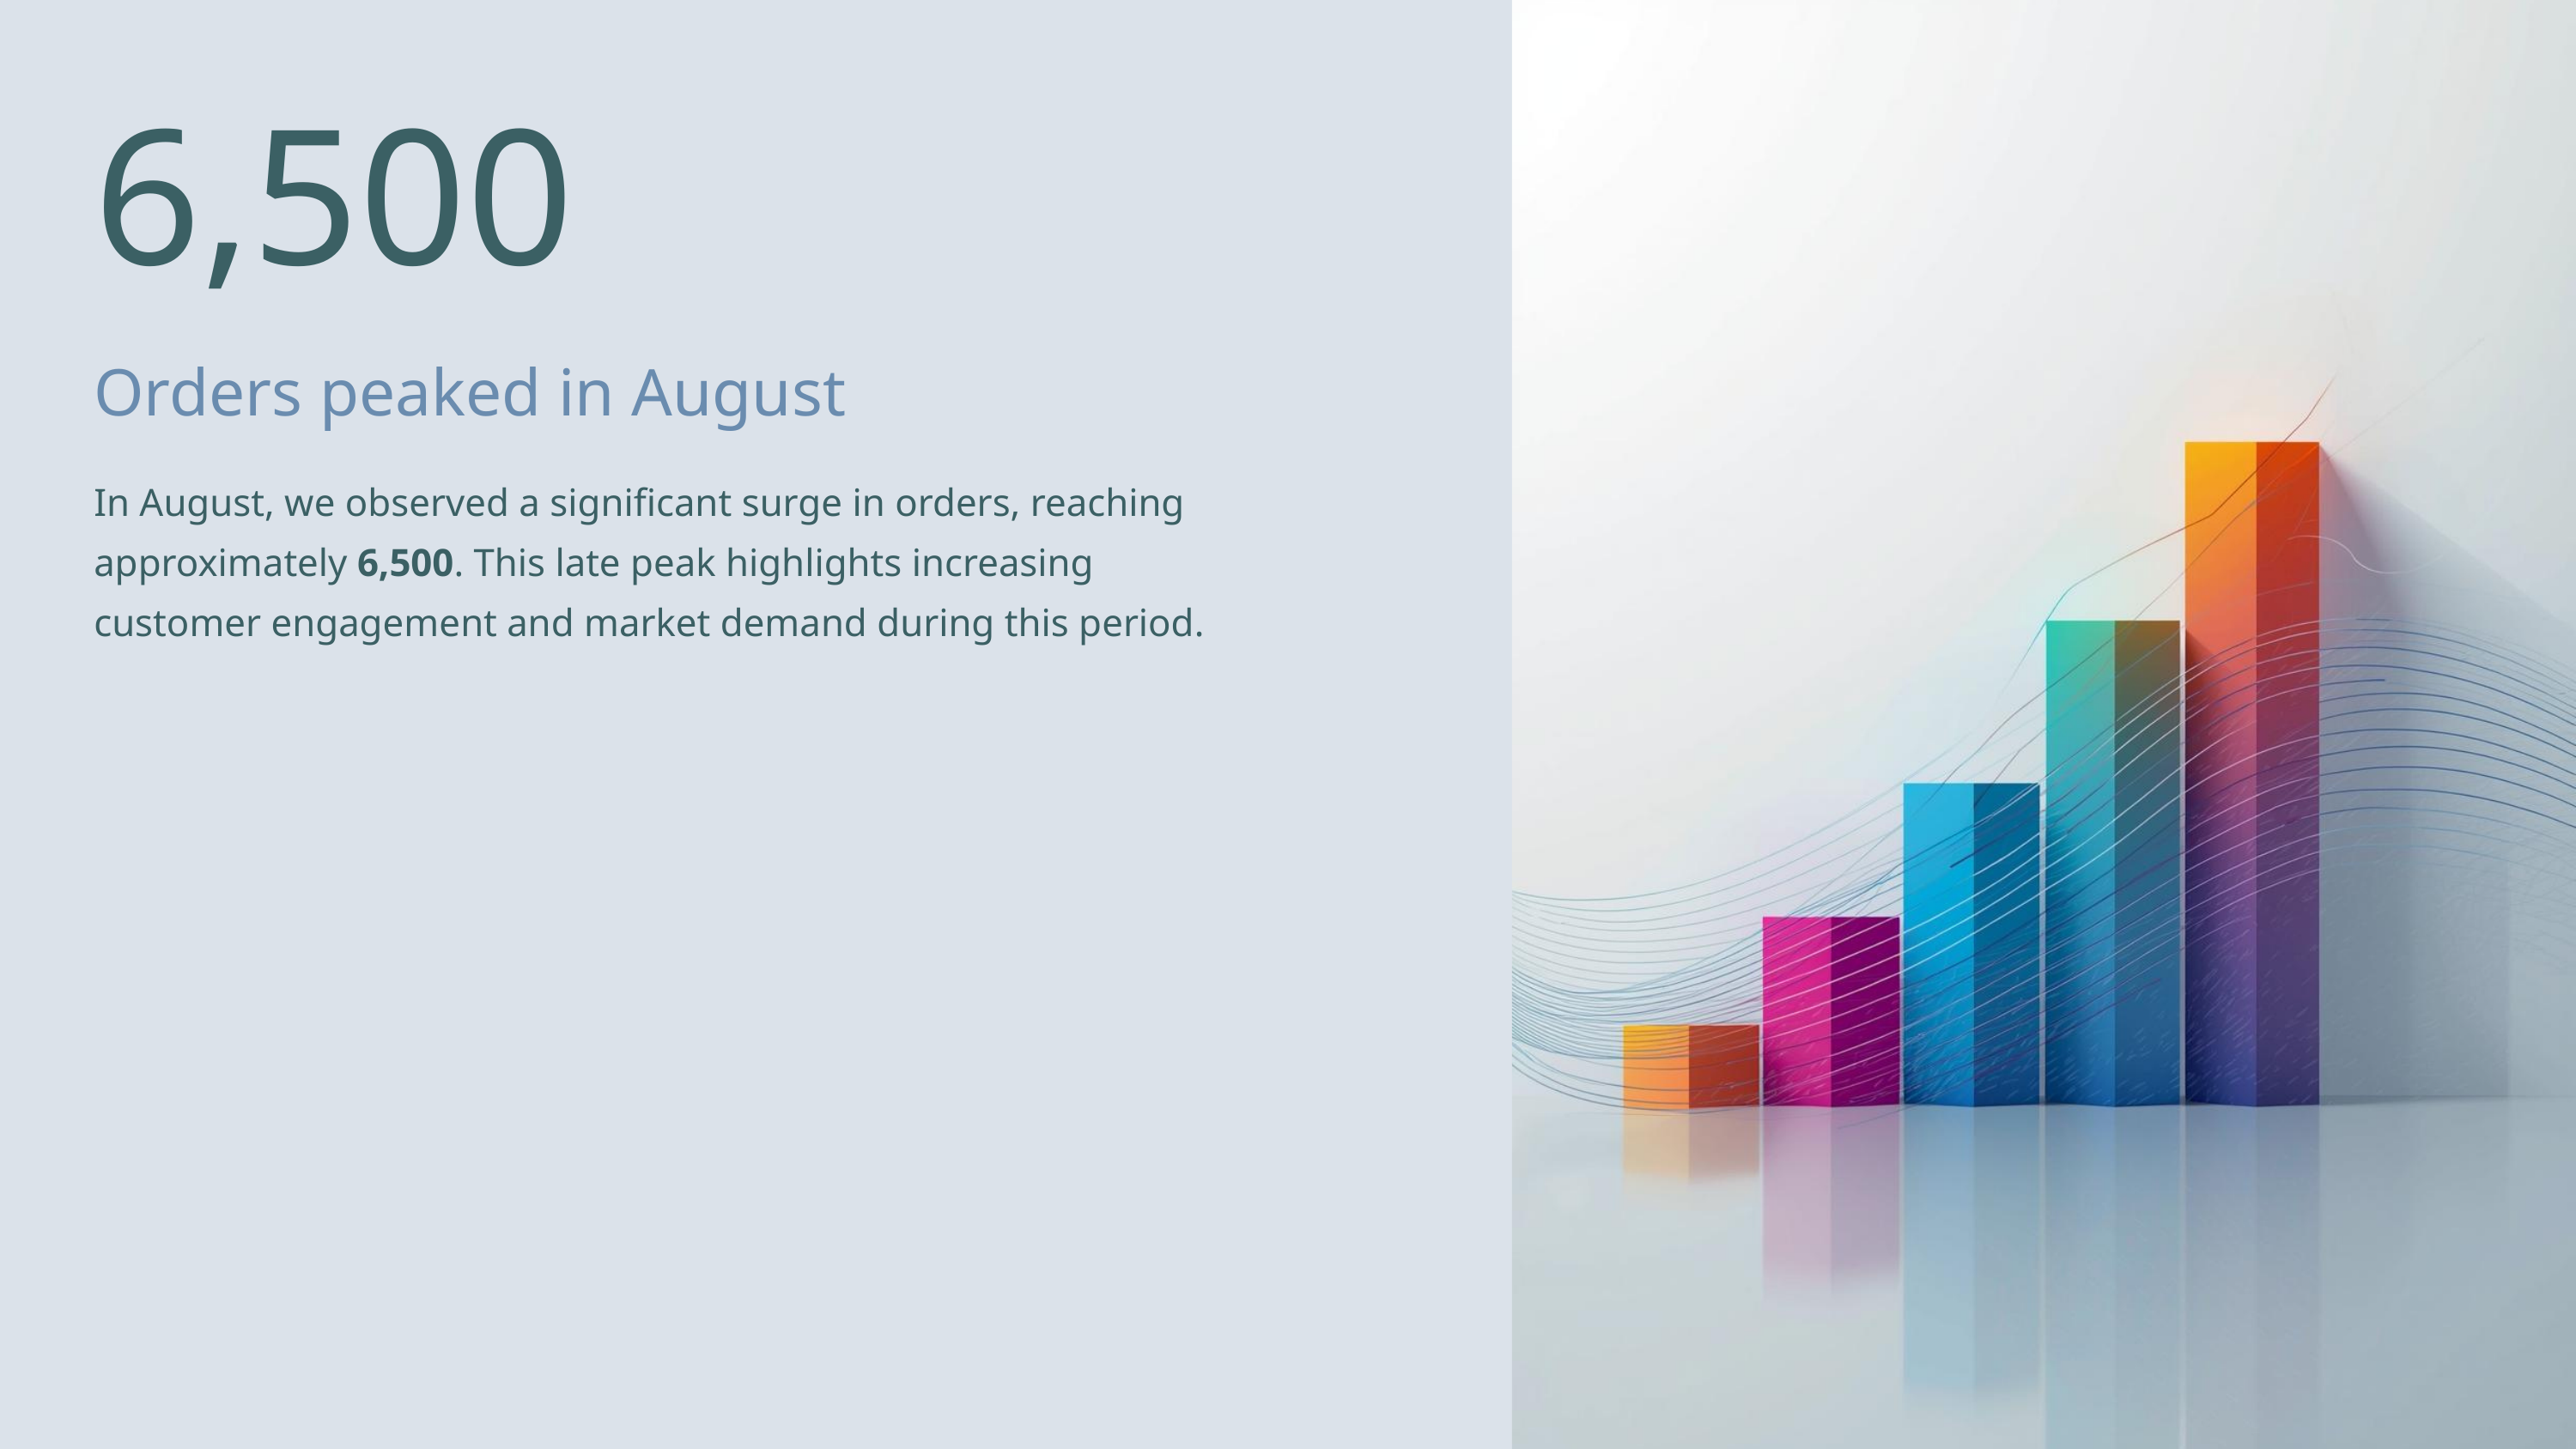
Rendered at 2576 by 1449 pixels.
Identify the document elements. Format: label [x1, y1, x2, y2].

text_box [1511, 0, 2576, 1449]
text_box [94, 94, 1267, 635]
